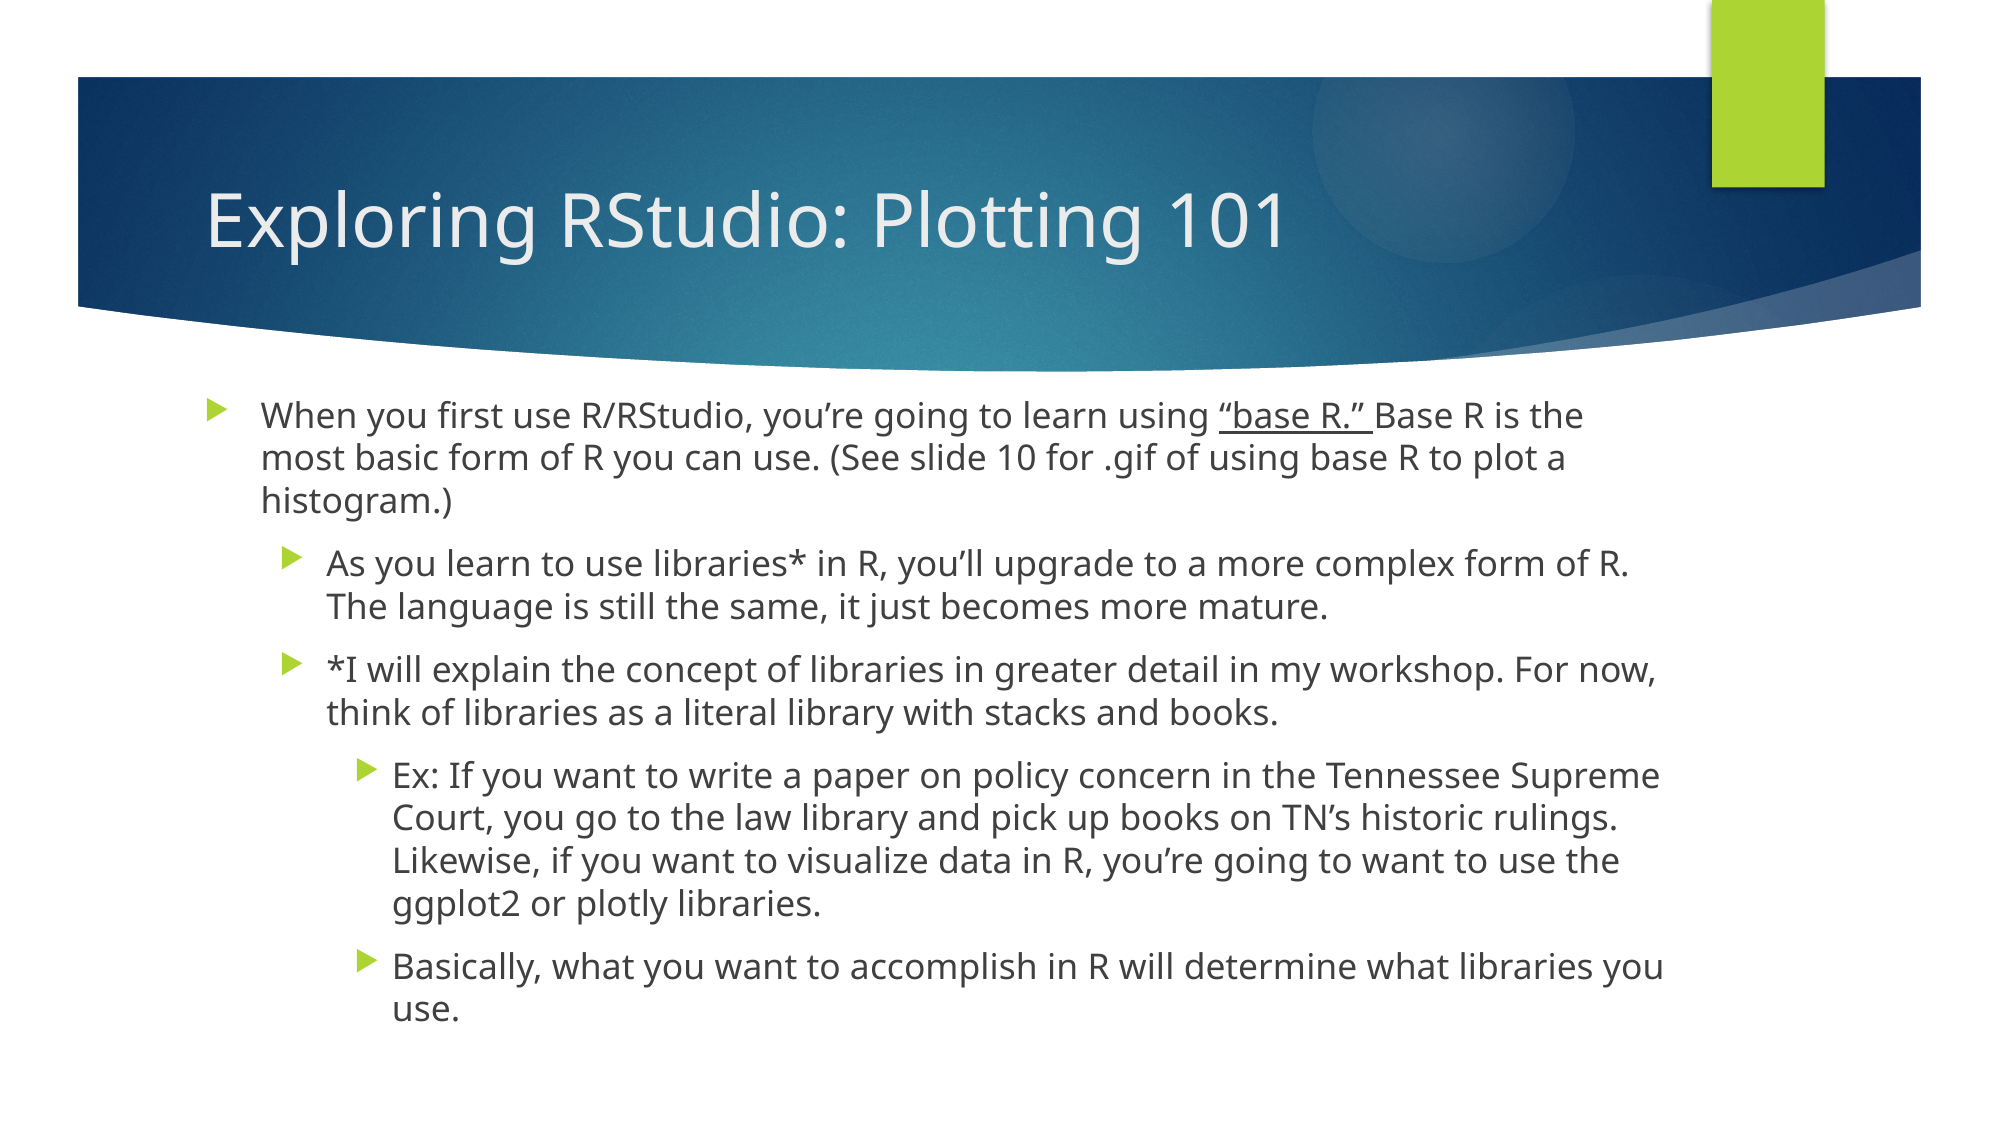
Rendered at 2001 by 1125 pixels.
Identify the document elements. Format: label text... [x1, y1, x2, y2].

list When you first use R/RStudio, you’re going to learn using “base R.” Base R is the most basic form of R you can use. (See slide 10 for .gif of using base R to plot a histogram.) As you learn to use libraries* in R, you’ll upgrade to a more complex form of R. The language is still the same, it just becomes more mature. *I will explain the concept of libraries in greater detail in my workshop. For now, think of libraries as a literal library with stacks and books. Ex: If you want to write a paper on policy concern in the Tennessee Supreme Court, you go to the law library and pick up books on TN’s historic rulings. Likewise, if you want to visualize data in R, you’re going to want to use the ggplot2 or plotly libraries. Basically, what you want to accomplish in R will determine what libraries you use. [189, 385, 1687, 1066]
title Exploring RStudio: Plotting 101 [189, 159, 1627, 276]
